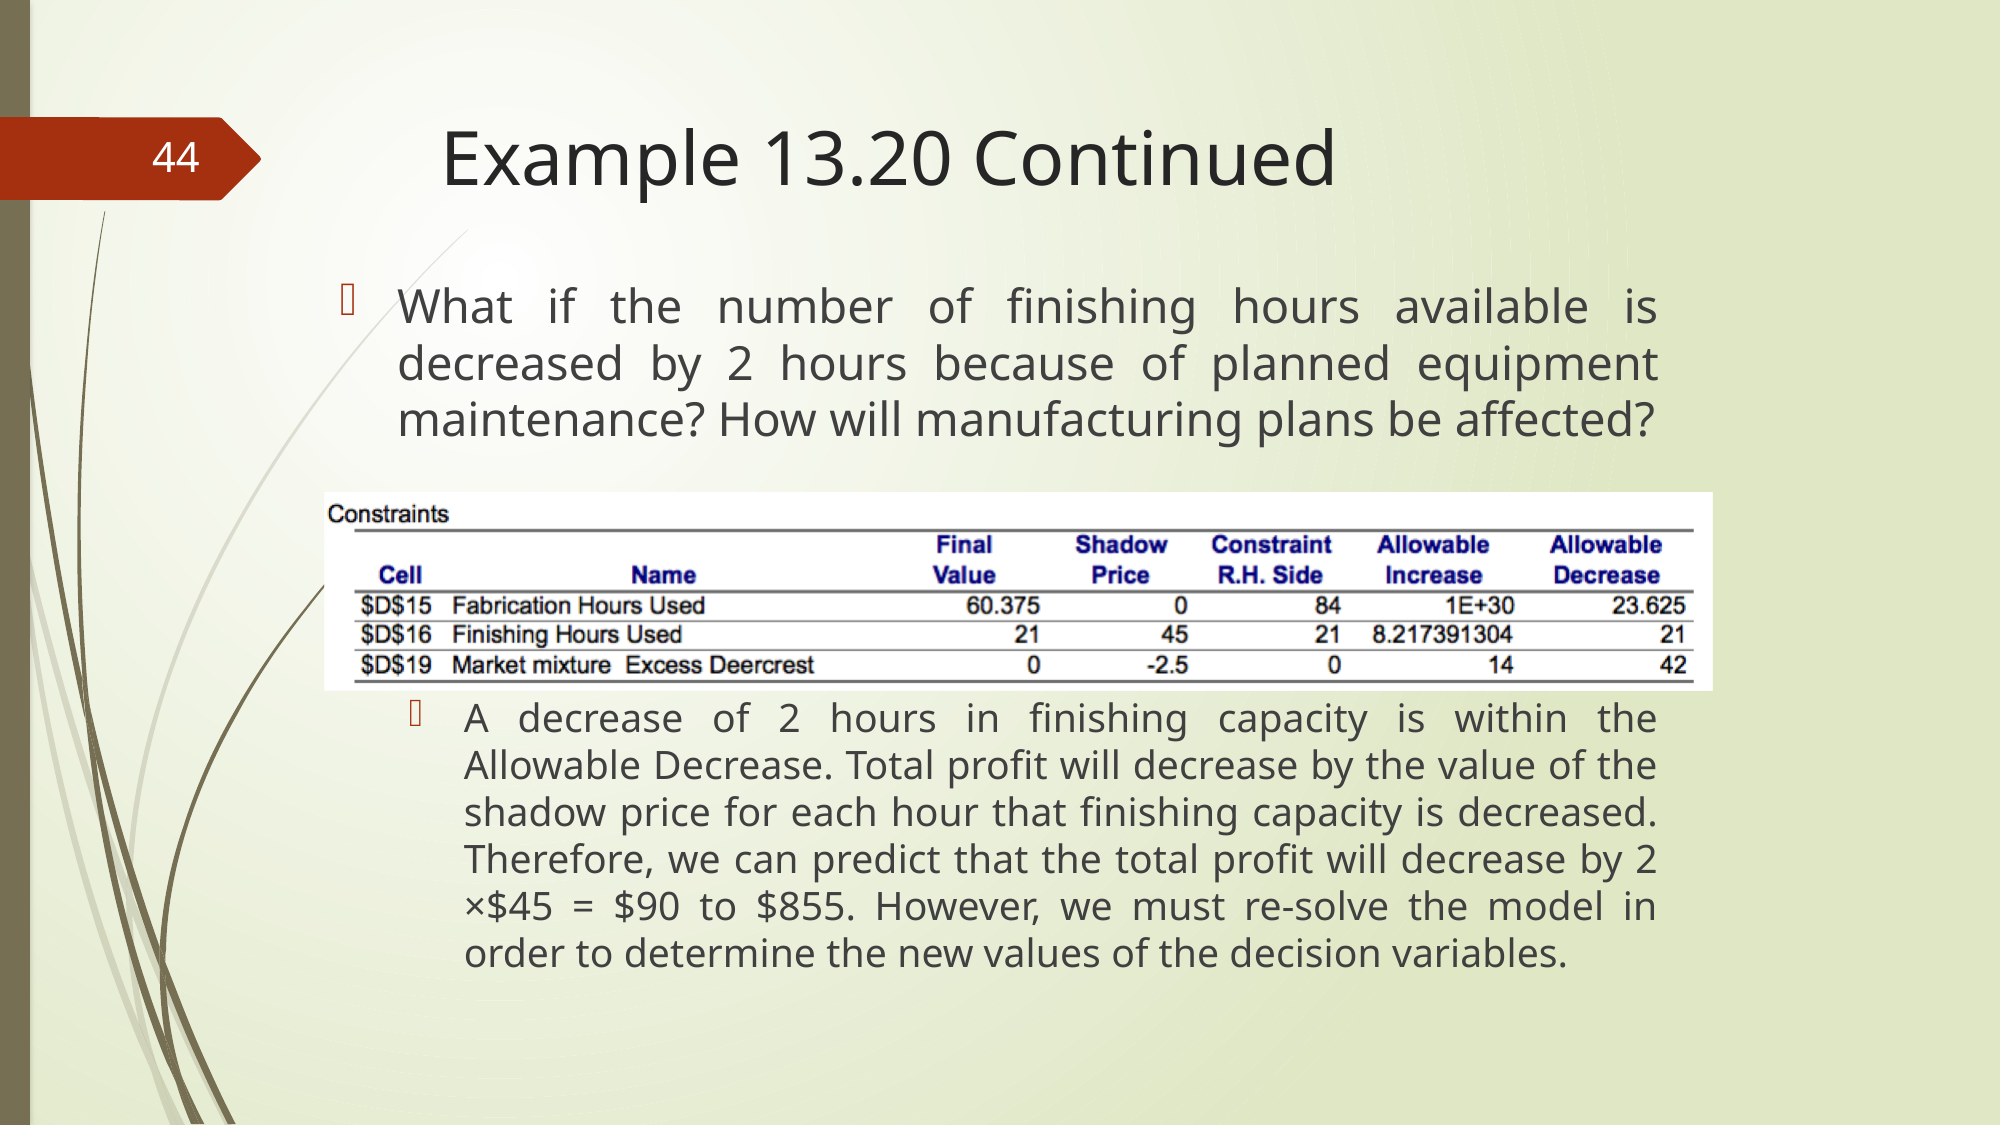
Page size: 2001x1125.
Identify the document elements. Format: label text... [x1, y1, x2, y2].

picture [324, 492, 1714, 692]
list What if the number of finishing hours available is decreased by 2 hours because of planned equipment maintenance? How will manufacturing plans be affected? A decrease of 2 hours in finishing capacity is within the Allowable Decrease. Total profit will decrease by the value of the shadow price for each hour that finishing capacity is decreased. Therefore, we can predict that the total profit will decrease by 2 ×$45 = $90 to $855. However, we must re-solve the model in order to determine the new values of the decision variables. [324, 699, 1675, 1035]
slide_number 44 [87, 129, 216, 190]
list What if the number of finishing hours available is decreased by 2 hours because of planned equipment maintenance? How will manufacturing plans be affected? A decrease of 2 hours in finishing capacity is within the Allowable Decrease. Total profit will decrease by the value of the shadow price for each hour that finishing capacity is decreased. Therefore, we can predict that the total profit will decrease by 2 ×$45 = $90 to $855. However, we must re-solve the model in order to determine the new values of the decision variables. [324, 269, 1675, 492]
title Example 13.20 Continued [425, 102, 1888, 313]
